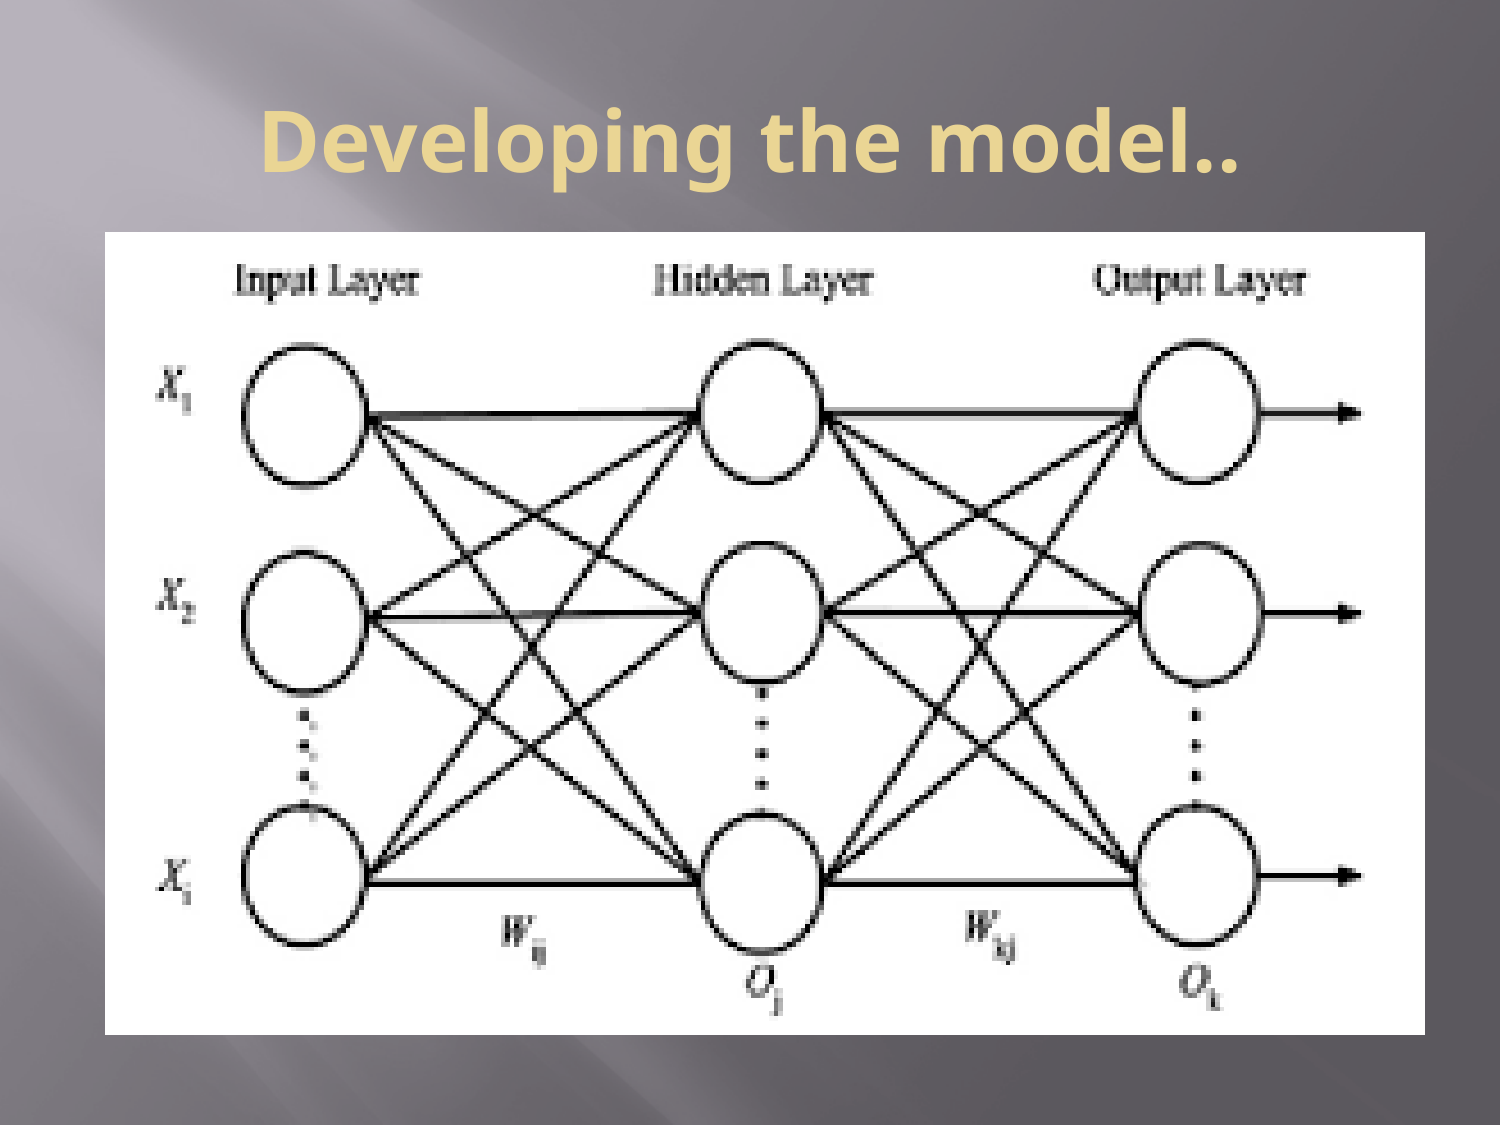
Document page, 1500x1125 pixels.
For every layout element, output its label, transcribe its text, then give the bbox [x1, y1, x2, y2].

title Developing the model.. [75, 45, 1425, 233]
picture [0, 0, 1500, 1125]
